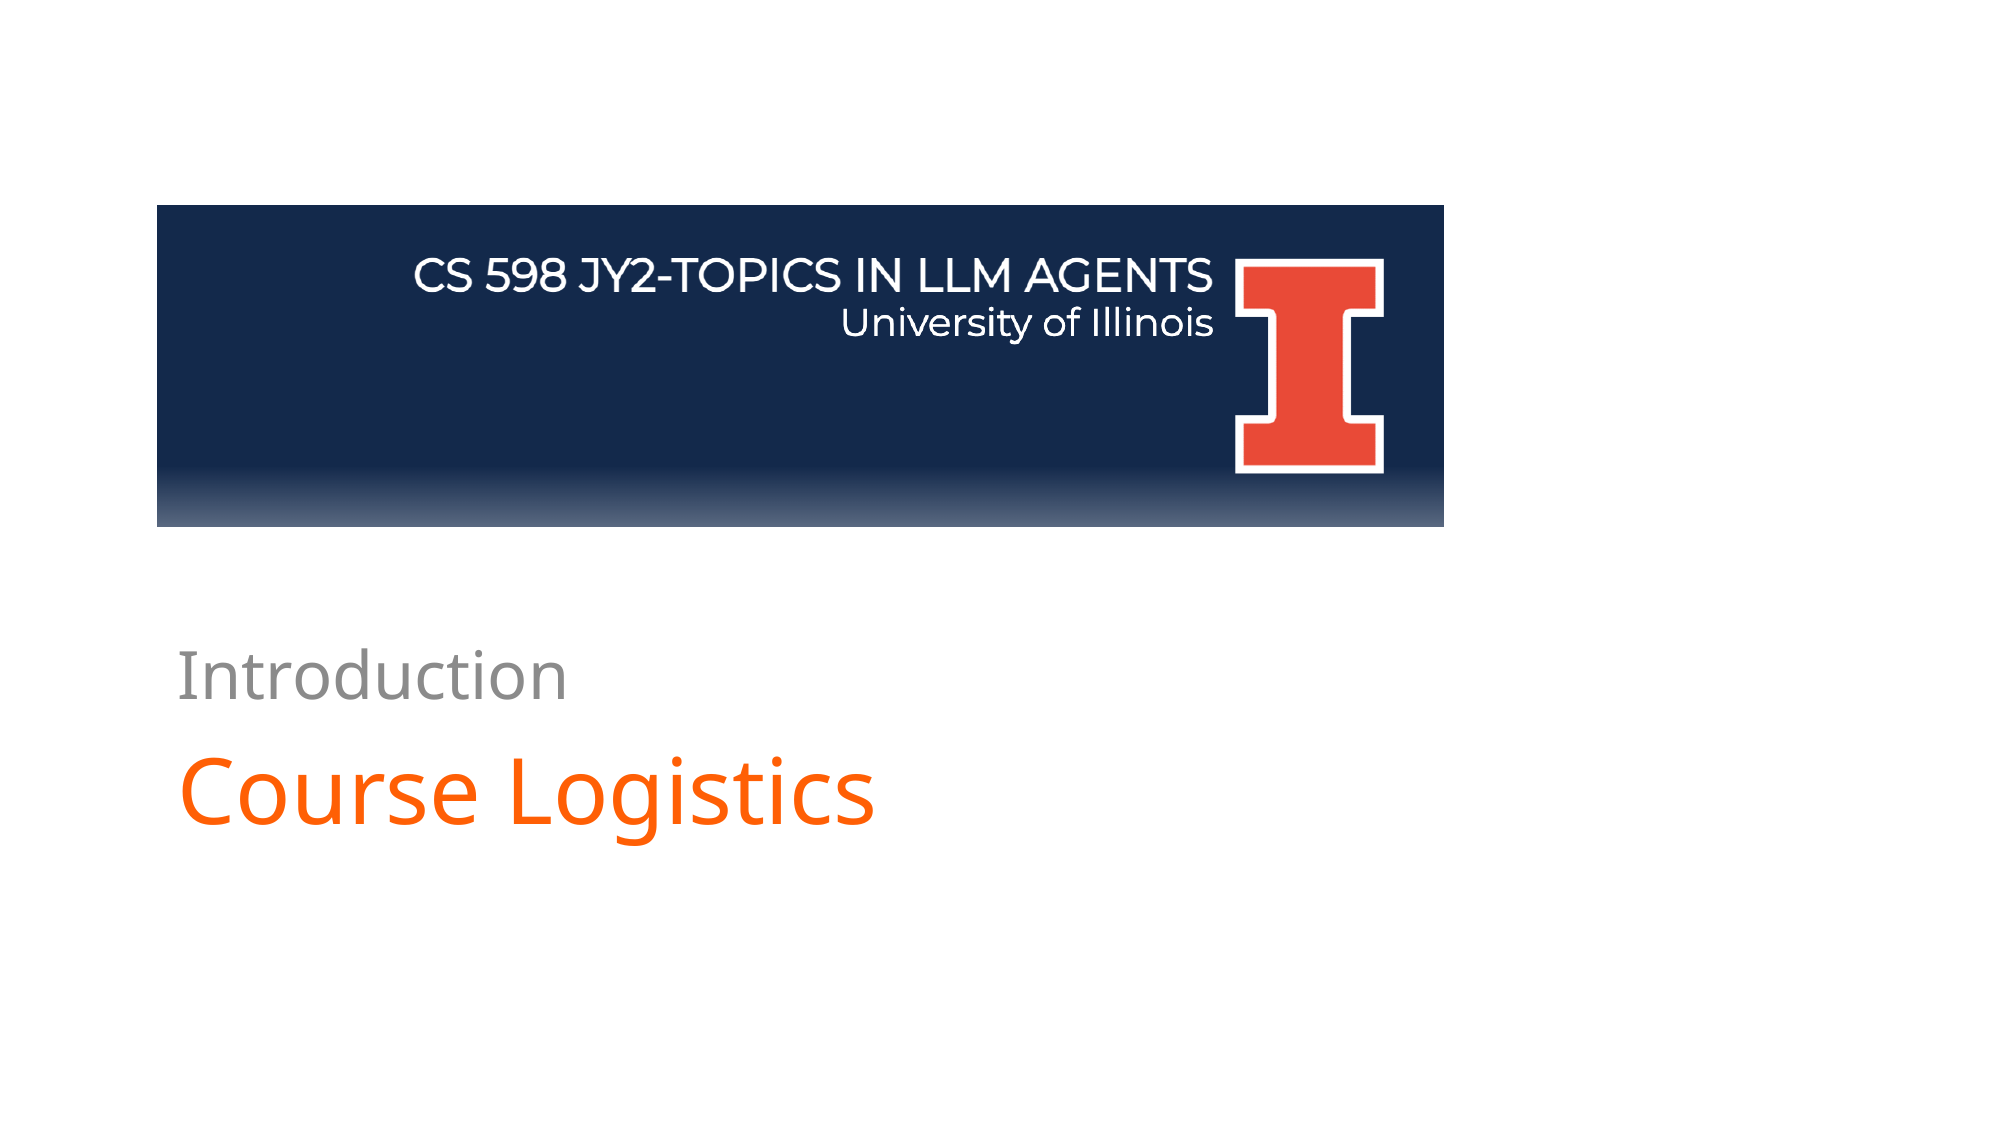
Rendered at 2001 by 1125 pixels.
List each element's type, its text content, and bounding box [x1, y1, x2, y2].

list Introduction [157, 476, 1858, 723]
title Course Logistics [157, 723, 1858, 947]
picture [157, 205, 1444, 528]
